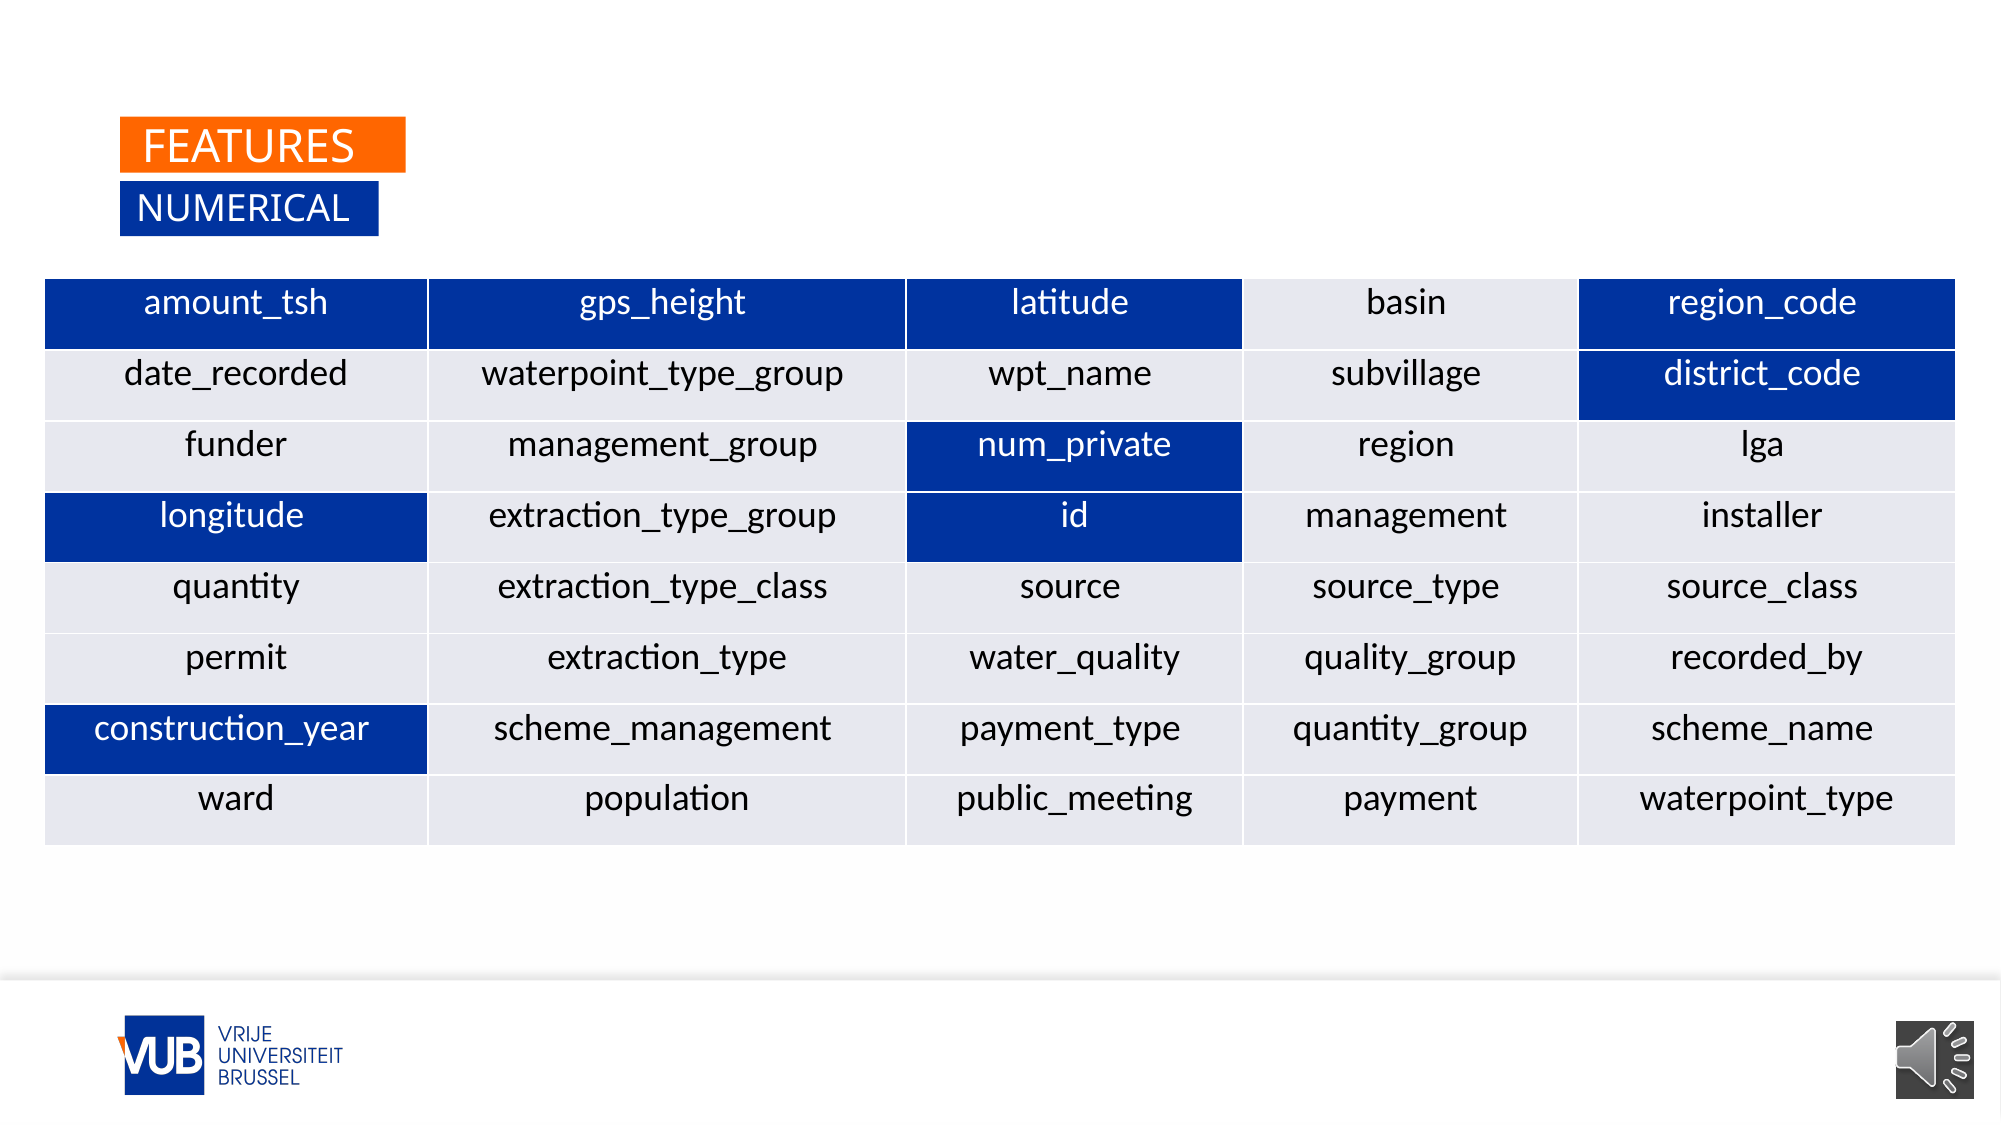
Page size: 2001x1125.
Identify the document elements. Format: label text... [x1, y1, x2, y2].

table_cell basin [1244, 279, 1577, 349]
table_cell date_recorded [45, 351, 427, 420]
table_cell region [1244, 422, 1577, 491]
table_cell recorded_by [1579, 634, 1955, 703]
table_cell payment [1244, 776, 1577, 845]
table_cell ward [45, 776, 427, 845]
table_header [45, 174, 1955, 279]
table_cell source_type [1244, 563, 1577, 633]
table_cell longitude [45, 493, 427, 562]
table_cell construction_year [45, 705, 427, 774]
table_cell extraction_type_class [429, 563, 905, 633]
table_cell quality_group [1244, 634, 1577, 703]
title features [120, 116, 406, 173]
table_cell amount_tsh [45, 279, 427, 349]
table_cell id [907, 493, 1242, 562]
table_cell payment_type [907, 705, 1242, 774]
table_cell source [907, 563, 1242, 633]
table_cell wpt_name [907, 351, 1242, 420]
table_cell extraction_type_group [429, 493, 905, 562]
table_cell subvillage [1244, 351, 1577, 420]
table_cell waterpoint_type_group [429, 351, 905, 420]
table_cell lga [1579, 422, 1955, 491]
table_cell management_group [429, 422, 905, 491]
table_cell waterpoint_type [1579, 776, 1955, 845]
table_cell scheme_name [1579, 705, 1955, 774]
table_cell funder [45, 422, 427, 491]
table_cell installer [1579, 493, 1955, 562]
table_cell region_code [1579, 279, 1955, 349]
table_cell permit [45, 634, 427, 703]
table_cell quantity [45, 563, 427, 633]
table_cell public_meeting [907, 776, 1242, 845]
picture [1894, 1019, 1975, 1100]
table_cell num_private [907, 422, 1242, 491]
table_cell quantity_group [1244, 705, 1577, 774]
table_cell water_quality [907, 634, 1242, 703]
table_cell extraction_type [429, 634, 905, 703]
picture [110, 1000, 357, 1110]
table_cell latitude [907, 279, 1242, 349]
table_cell management [1244, 493, 1577, 562]
table_cell gps_height [429, 279, 905, 349]
table_cell scheme_management [429, 705, 905, 774]
table_cell population [429, 776, 905, 845]
table_cell district_code [1579, 351, 1955, 420]
table_cell source_class [1579, 563, 1955, 633]
